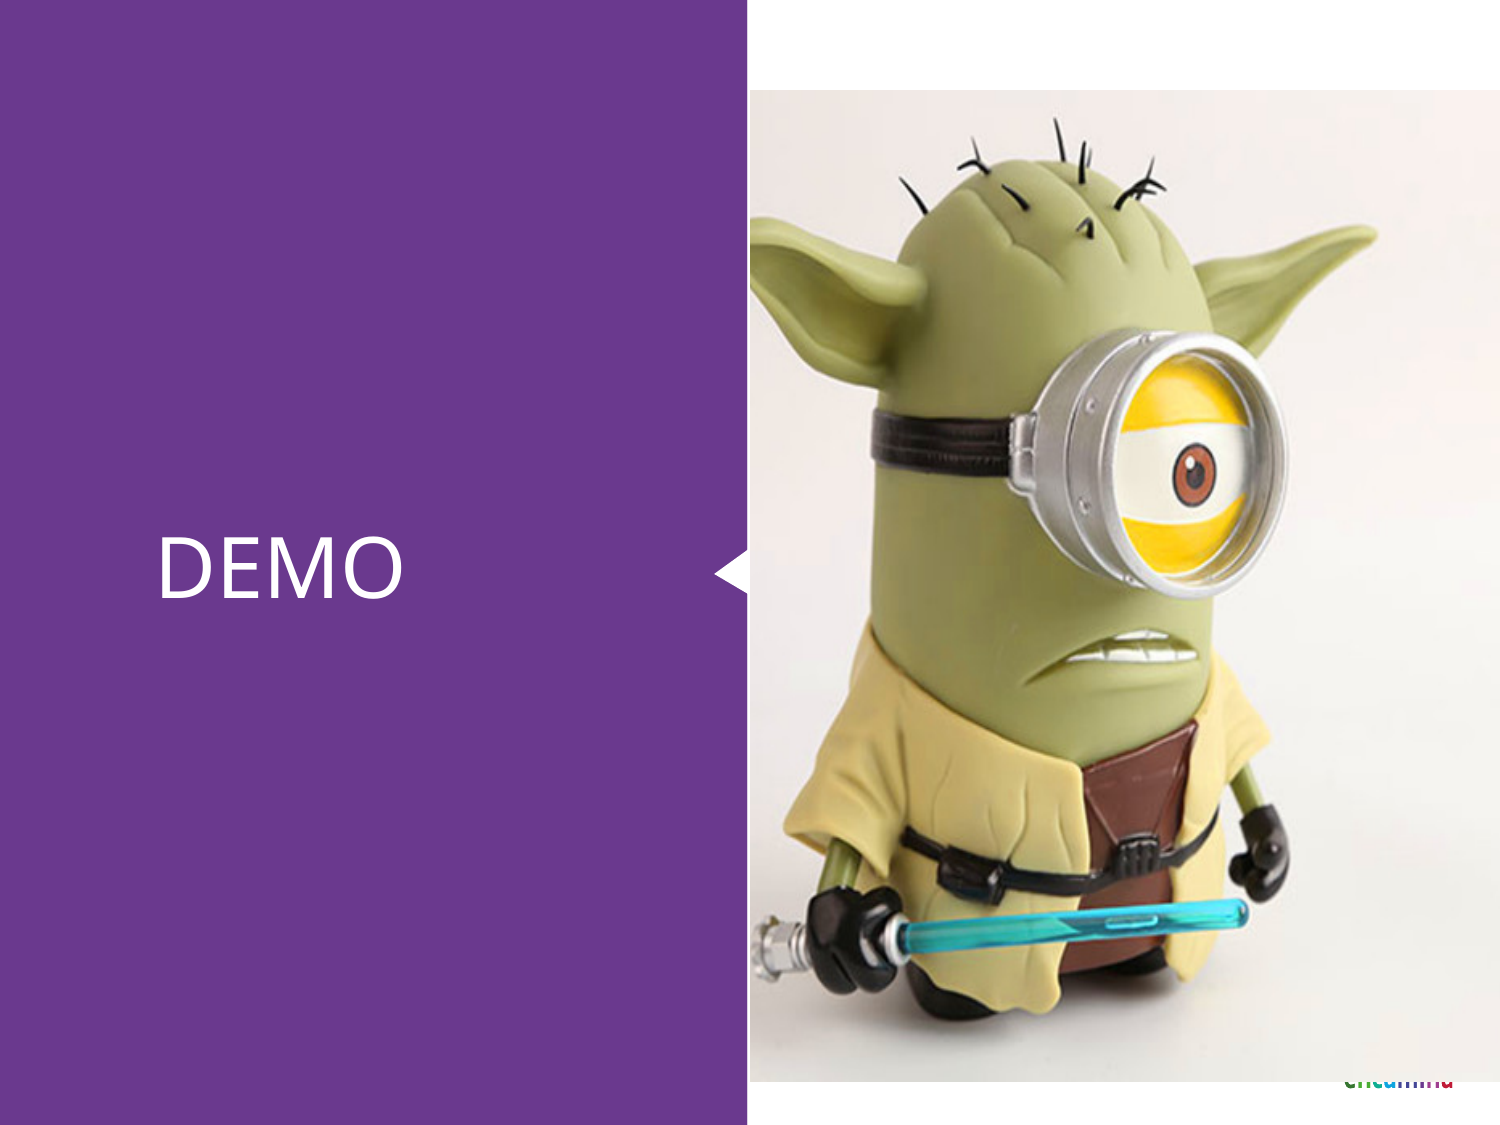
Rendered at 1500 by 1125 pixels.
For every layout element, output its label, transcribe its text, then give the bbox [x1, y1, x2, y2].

picture [749, 89, 1500, 1082]
text_box DEMO [139, 506, 630, 623]
